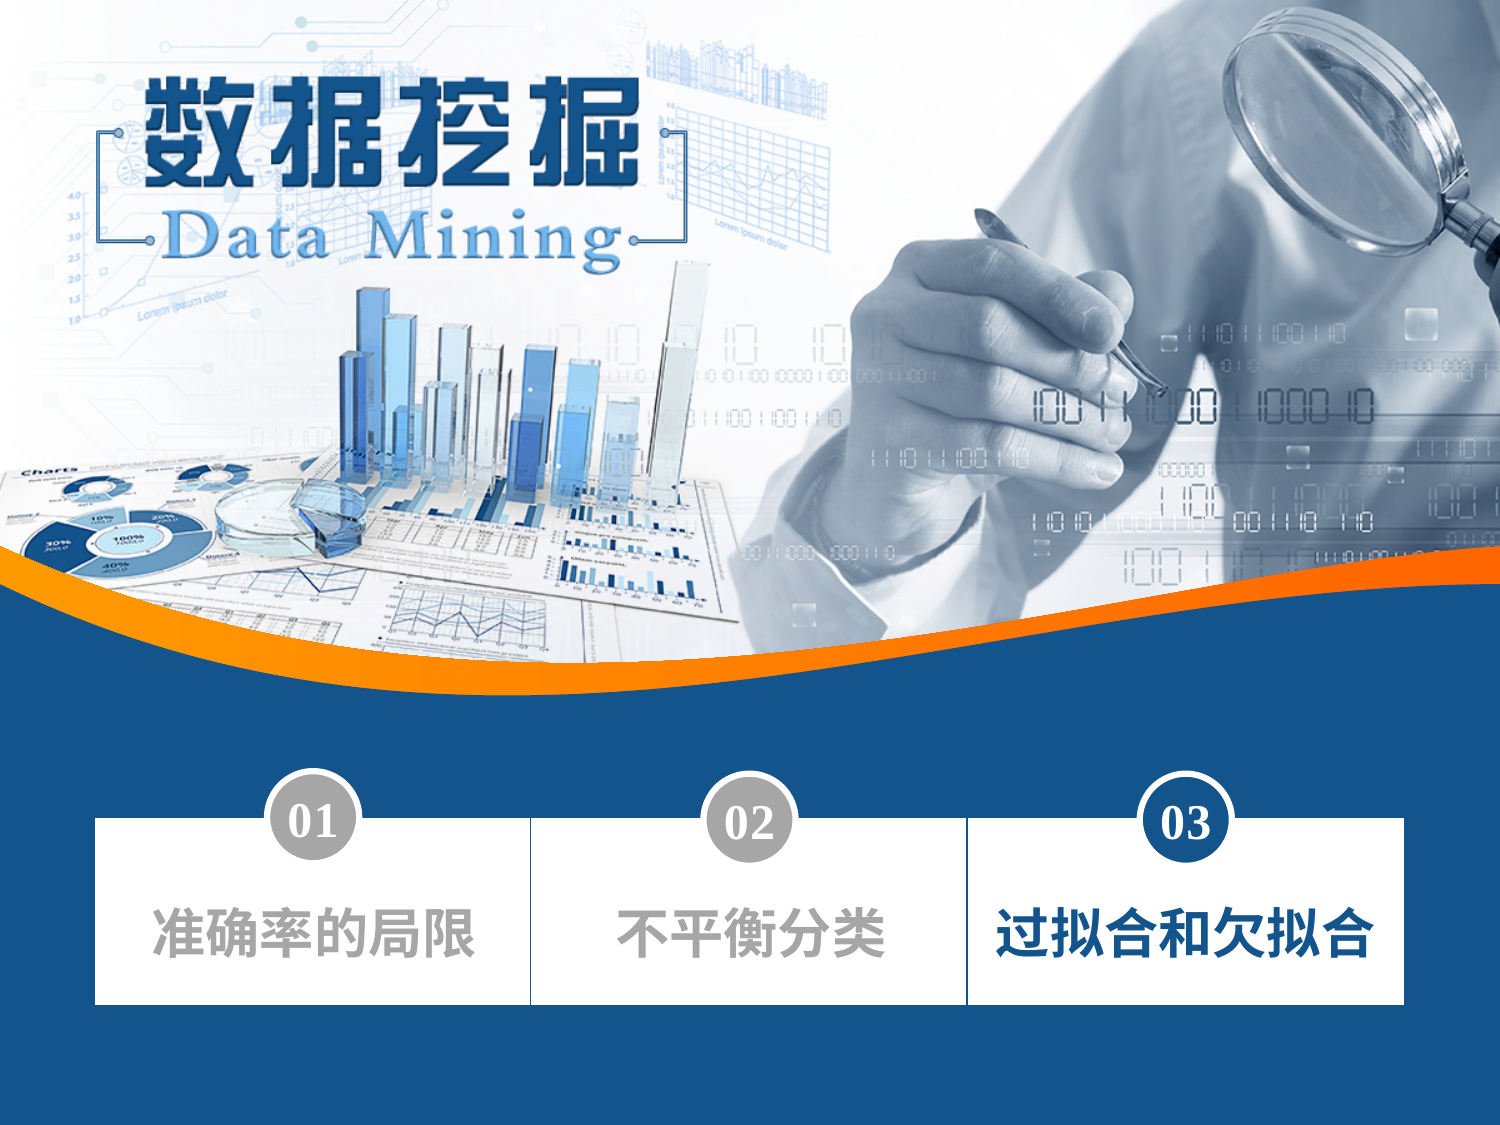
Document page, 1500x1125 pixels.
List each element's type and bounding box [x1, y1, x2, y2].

picture [0, 0, 1500, 663]
